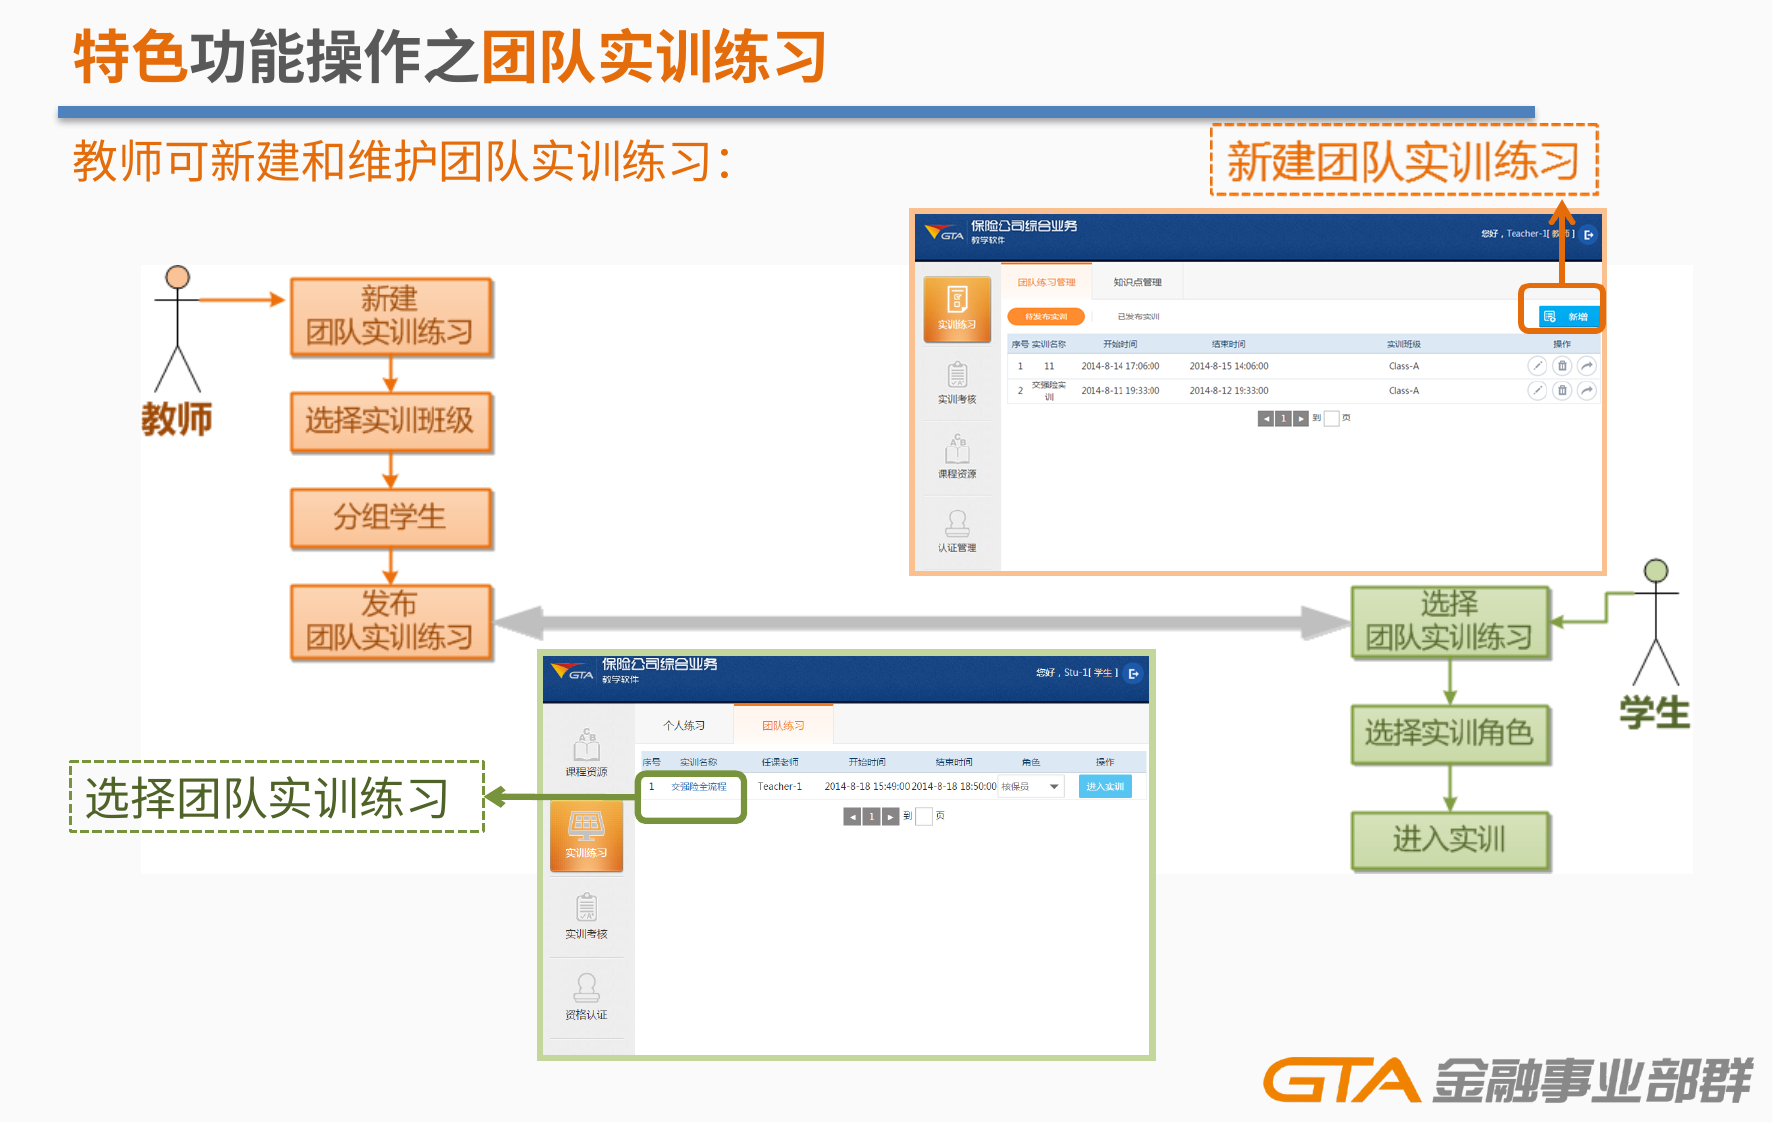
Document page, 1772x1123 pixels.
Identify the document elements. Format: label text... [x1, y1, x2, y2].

text_box 特色功能操作之团队实训练习 [58, 12, 1342, 98]
text_box 教师可新建和维护团队实训练习： [58, 125, 906, 195]
text_box 选择团队实训练习 [70, 761, 135, 832]
picture [141, 123, 1694, 1055]
picture [1263, 1057, 1754, 1103]
